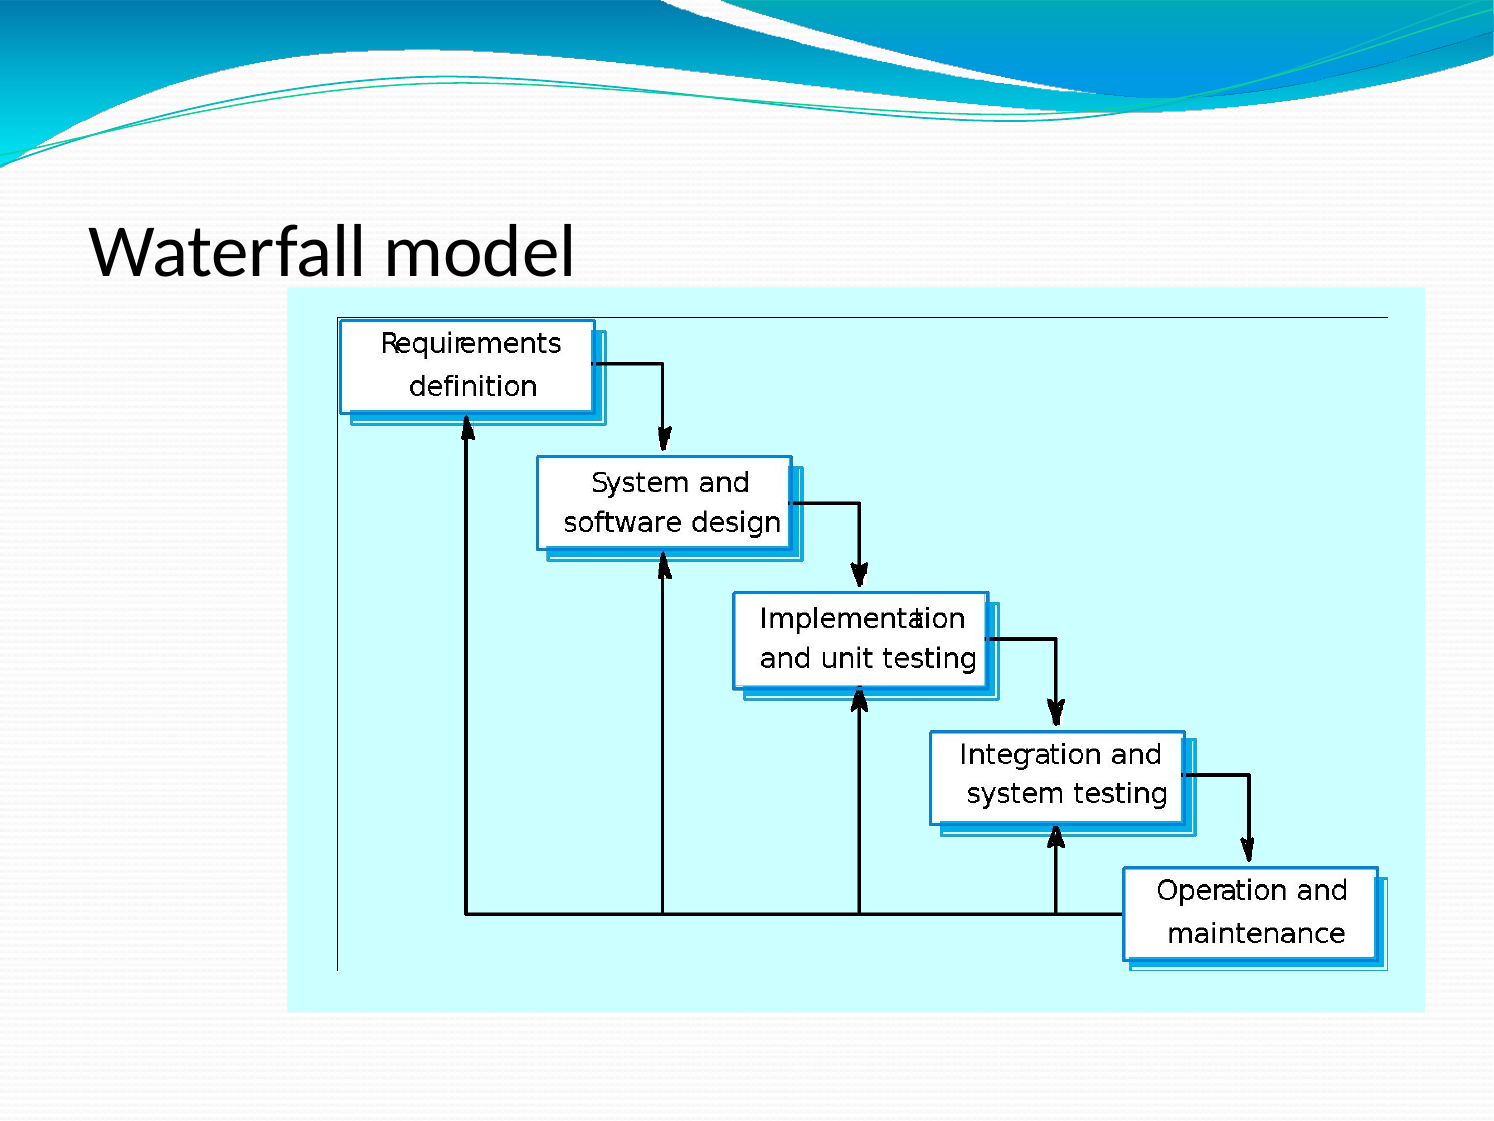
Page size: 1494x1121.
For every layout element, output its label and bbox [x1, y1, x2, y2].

text_box [0, 0, 1494, 1121]
text_box [287, 287, 1426, 1013]
